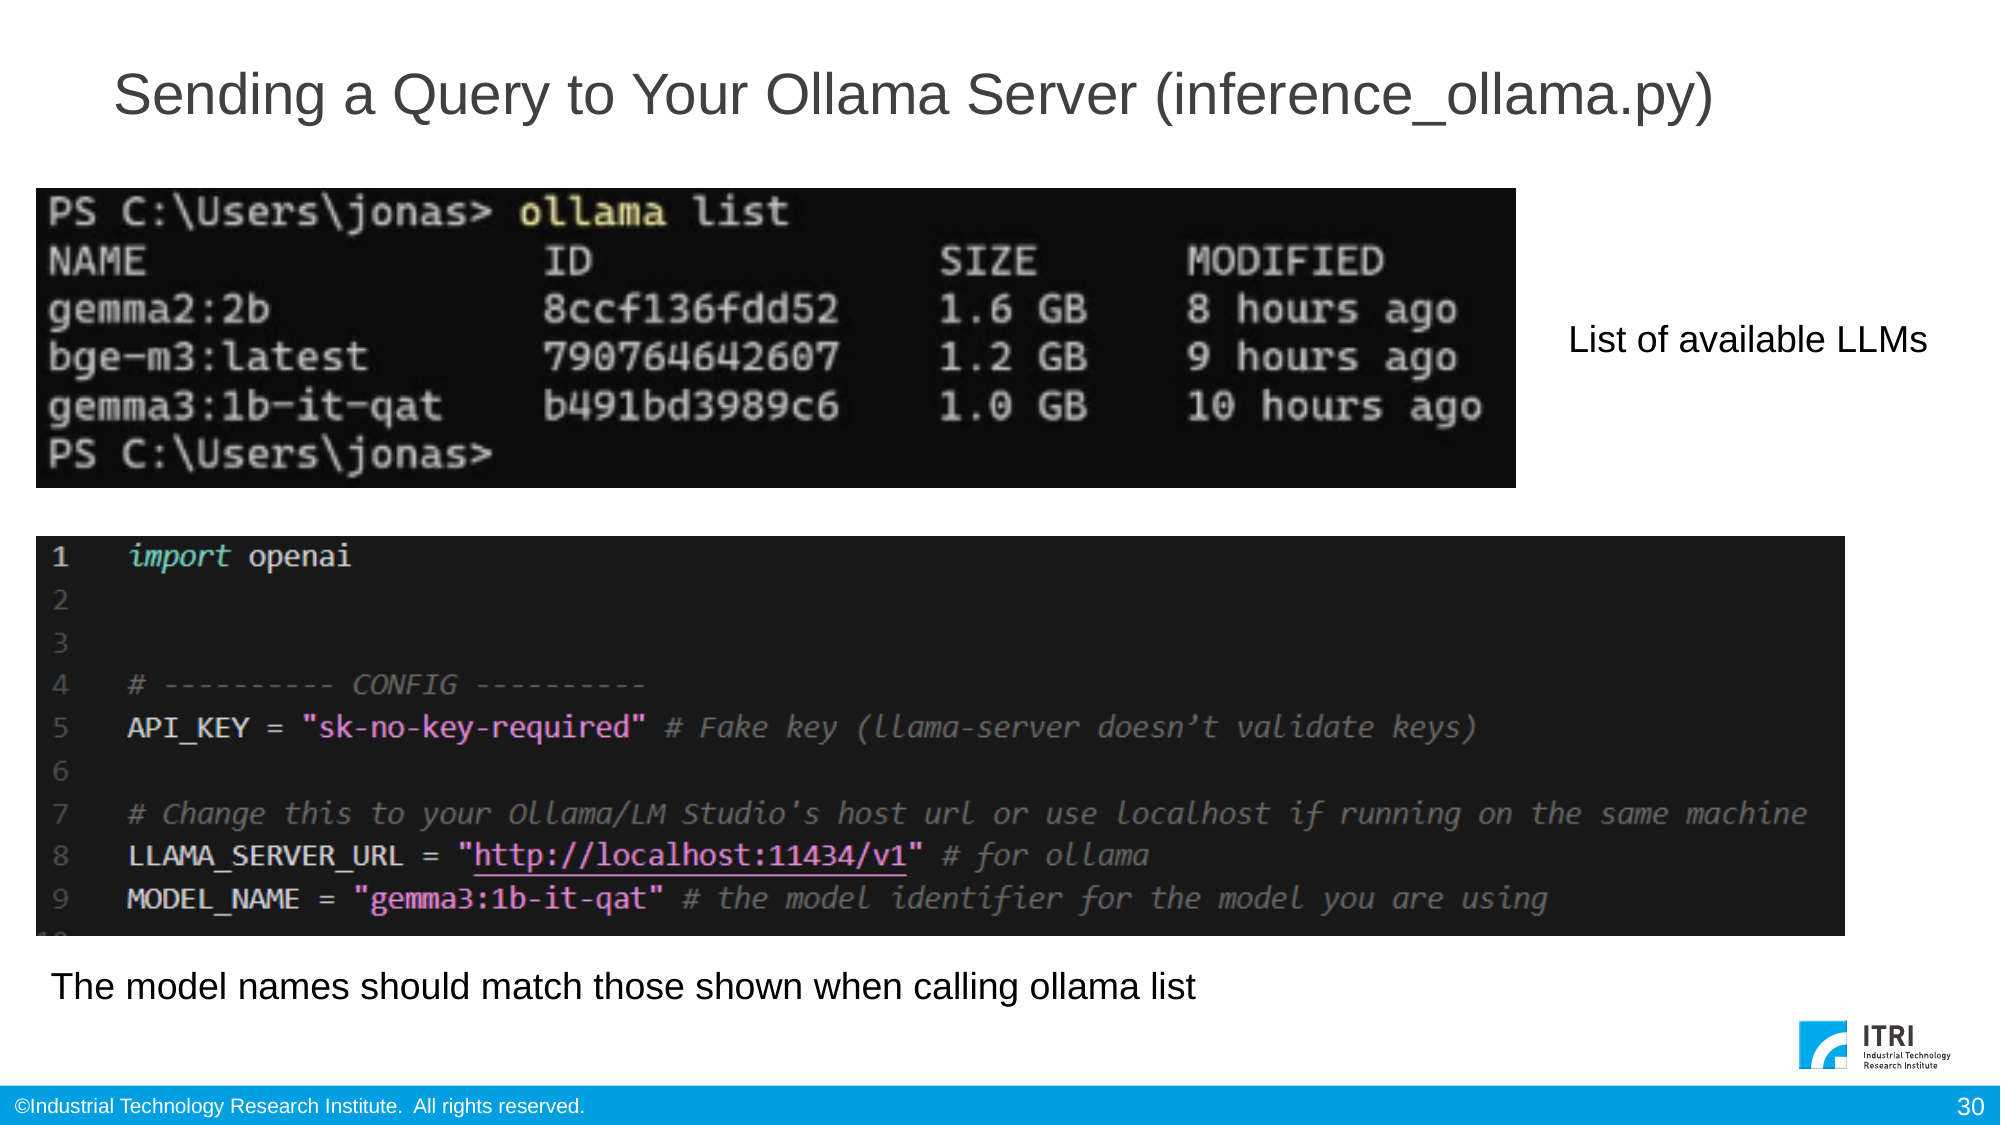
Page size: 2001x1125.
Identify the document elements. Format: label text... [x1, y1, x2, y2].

title Sending a Query to Your Ollama Server (inference_ollama.py) [98, 48, 1930, 198]
slide_number 30 [1874, 1085, 2000, 1125]
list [35, 536, 1845, 937]
text_box The model names should match those shown when calling ollama list [35, 954, 1613, 1015]
picture [35, 188, 1516, 489]
text_box List of available LLMs [1532, 308, 1964, 368]
